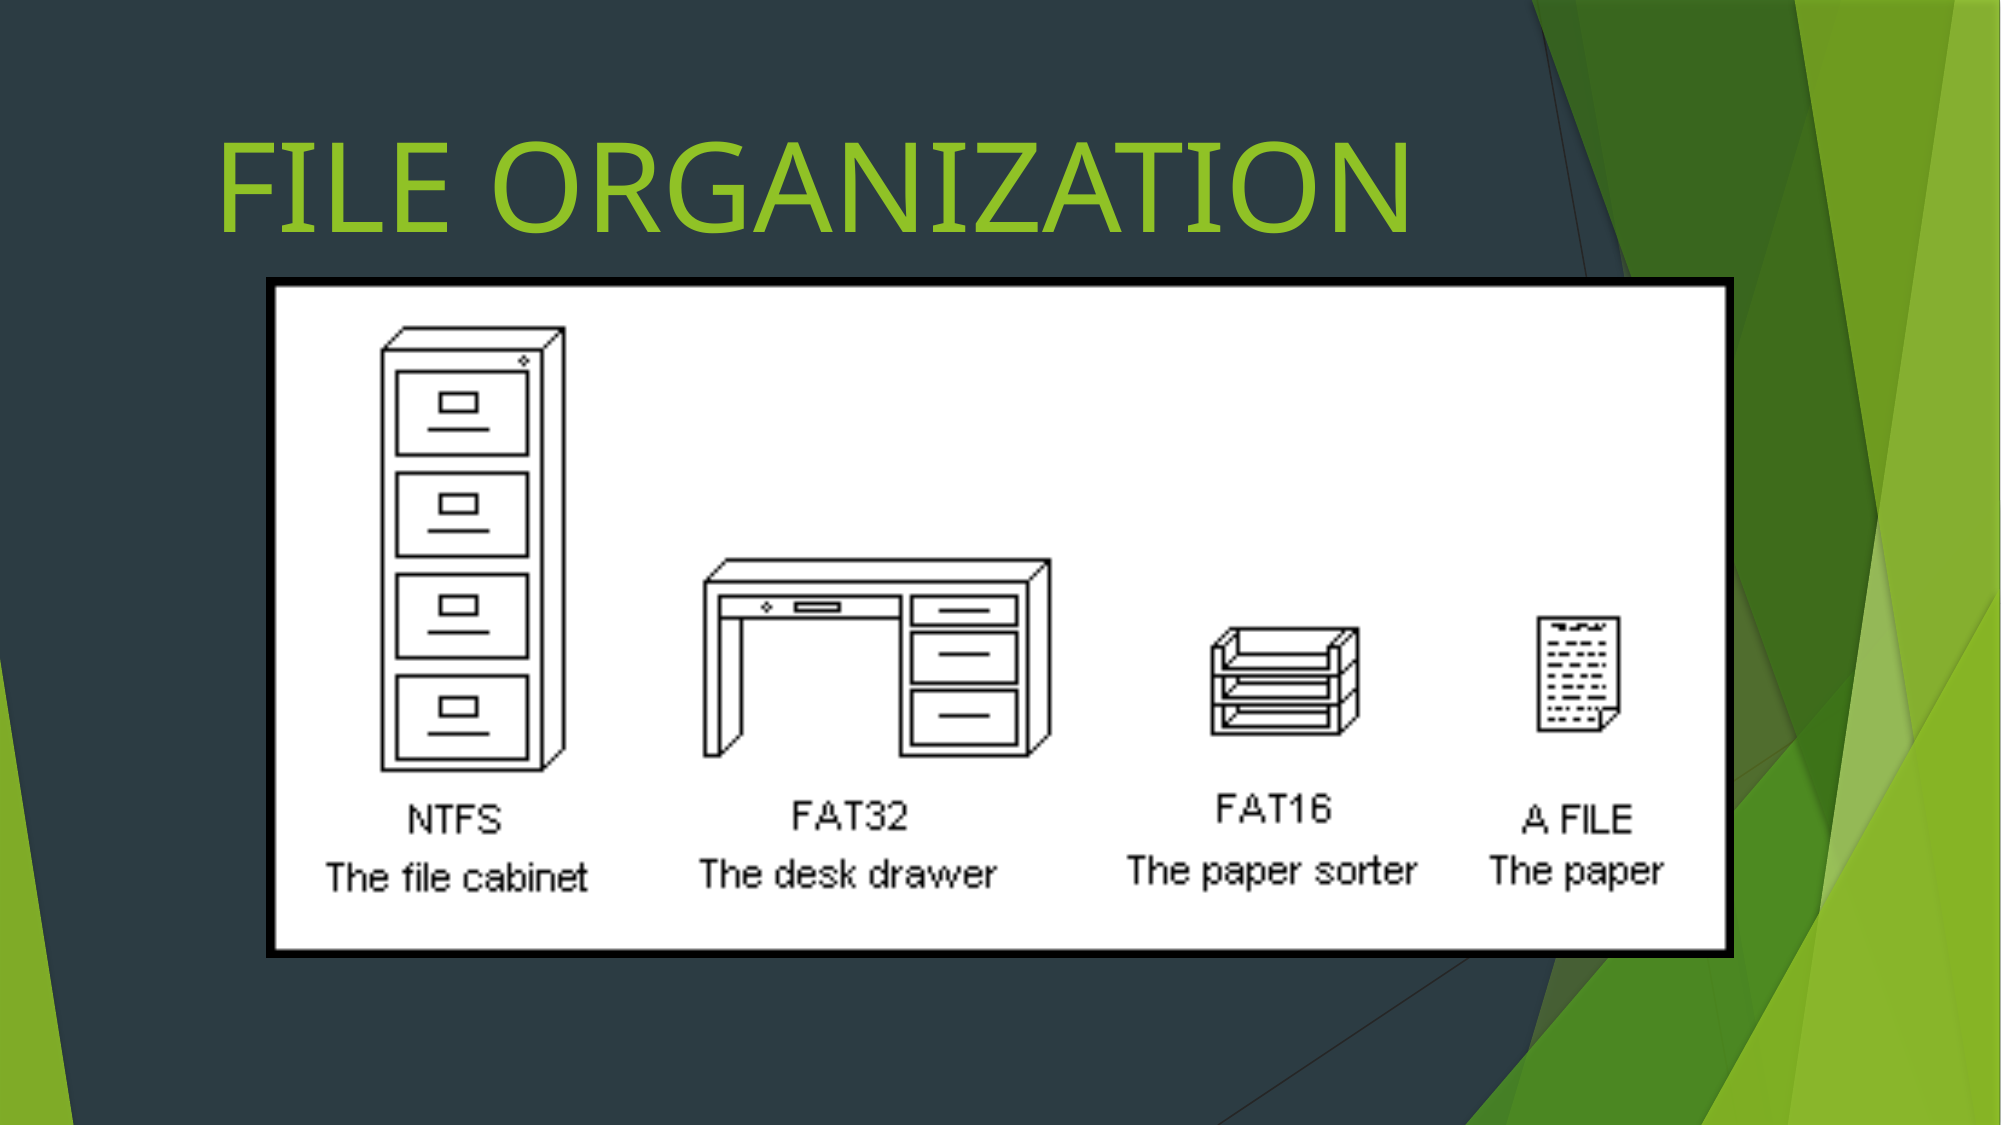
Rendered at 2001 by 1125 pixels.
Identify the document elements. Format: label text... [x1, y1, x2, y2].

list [266, 276, 1734, 959]
title FILE ORGANIZATION [111, 99, 1522, 317]
